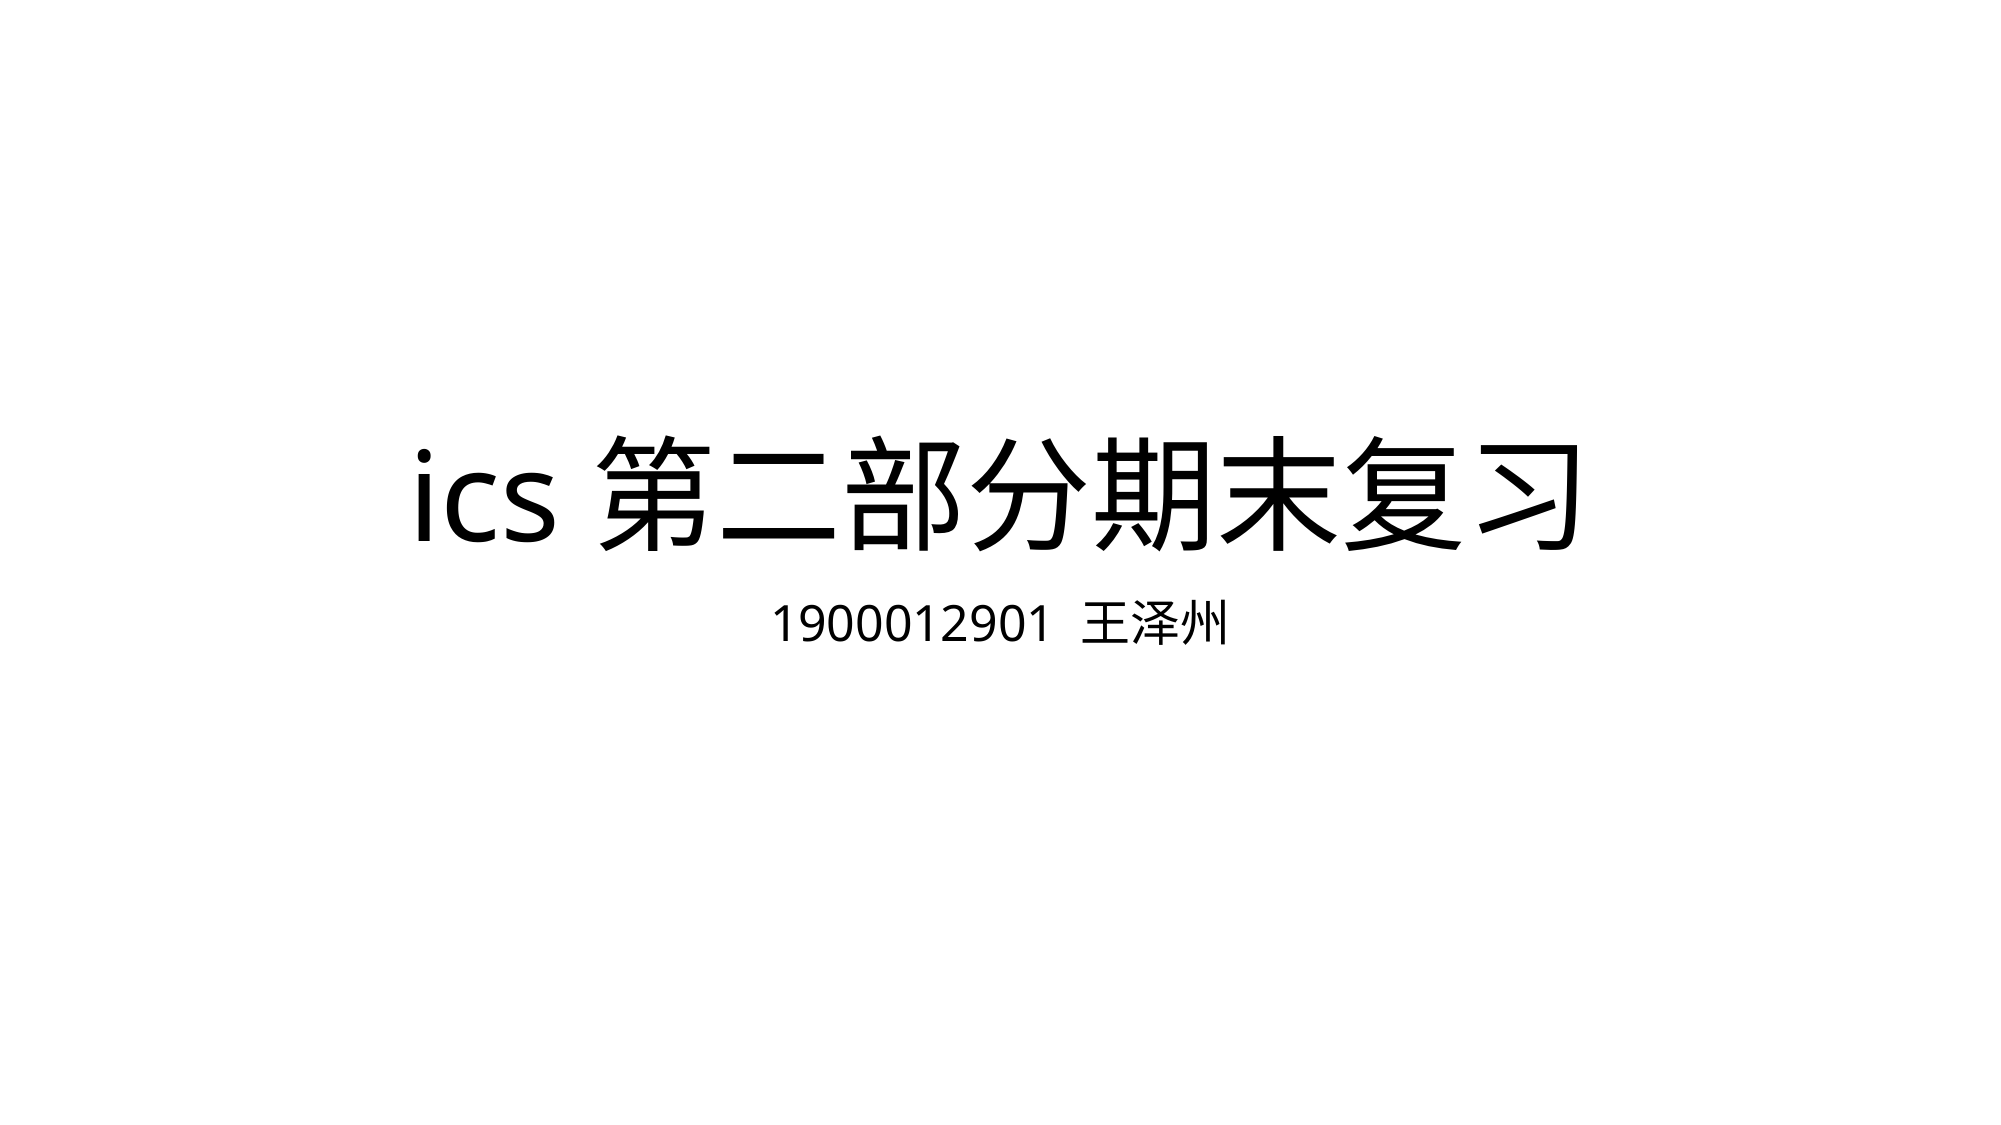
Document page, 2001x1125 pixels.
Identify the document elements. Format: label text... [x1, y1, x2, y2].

title ics第二部分期末复习 [249, 184, 1750, 576]
subtitle 1900012901 王泽州 [249, 590, 1750, 863]
